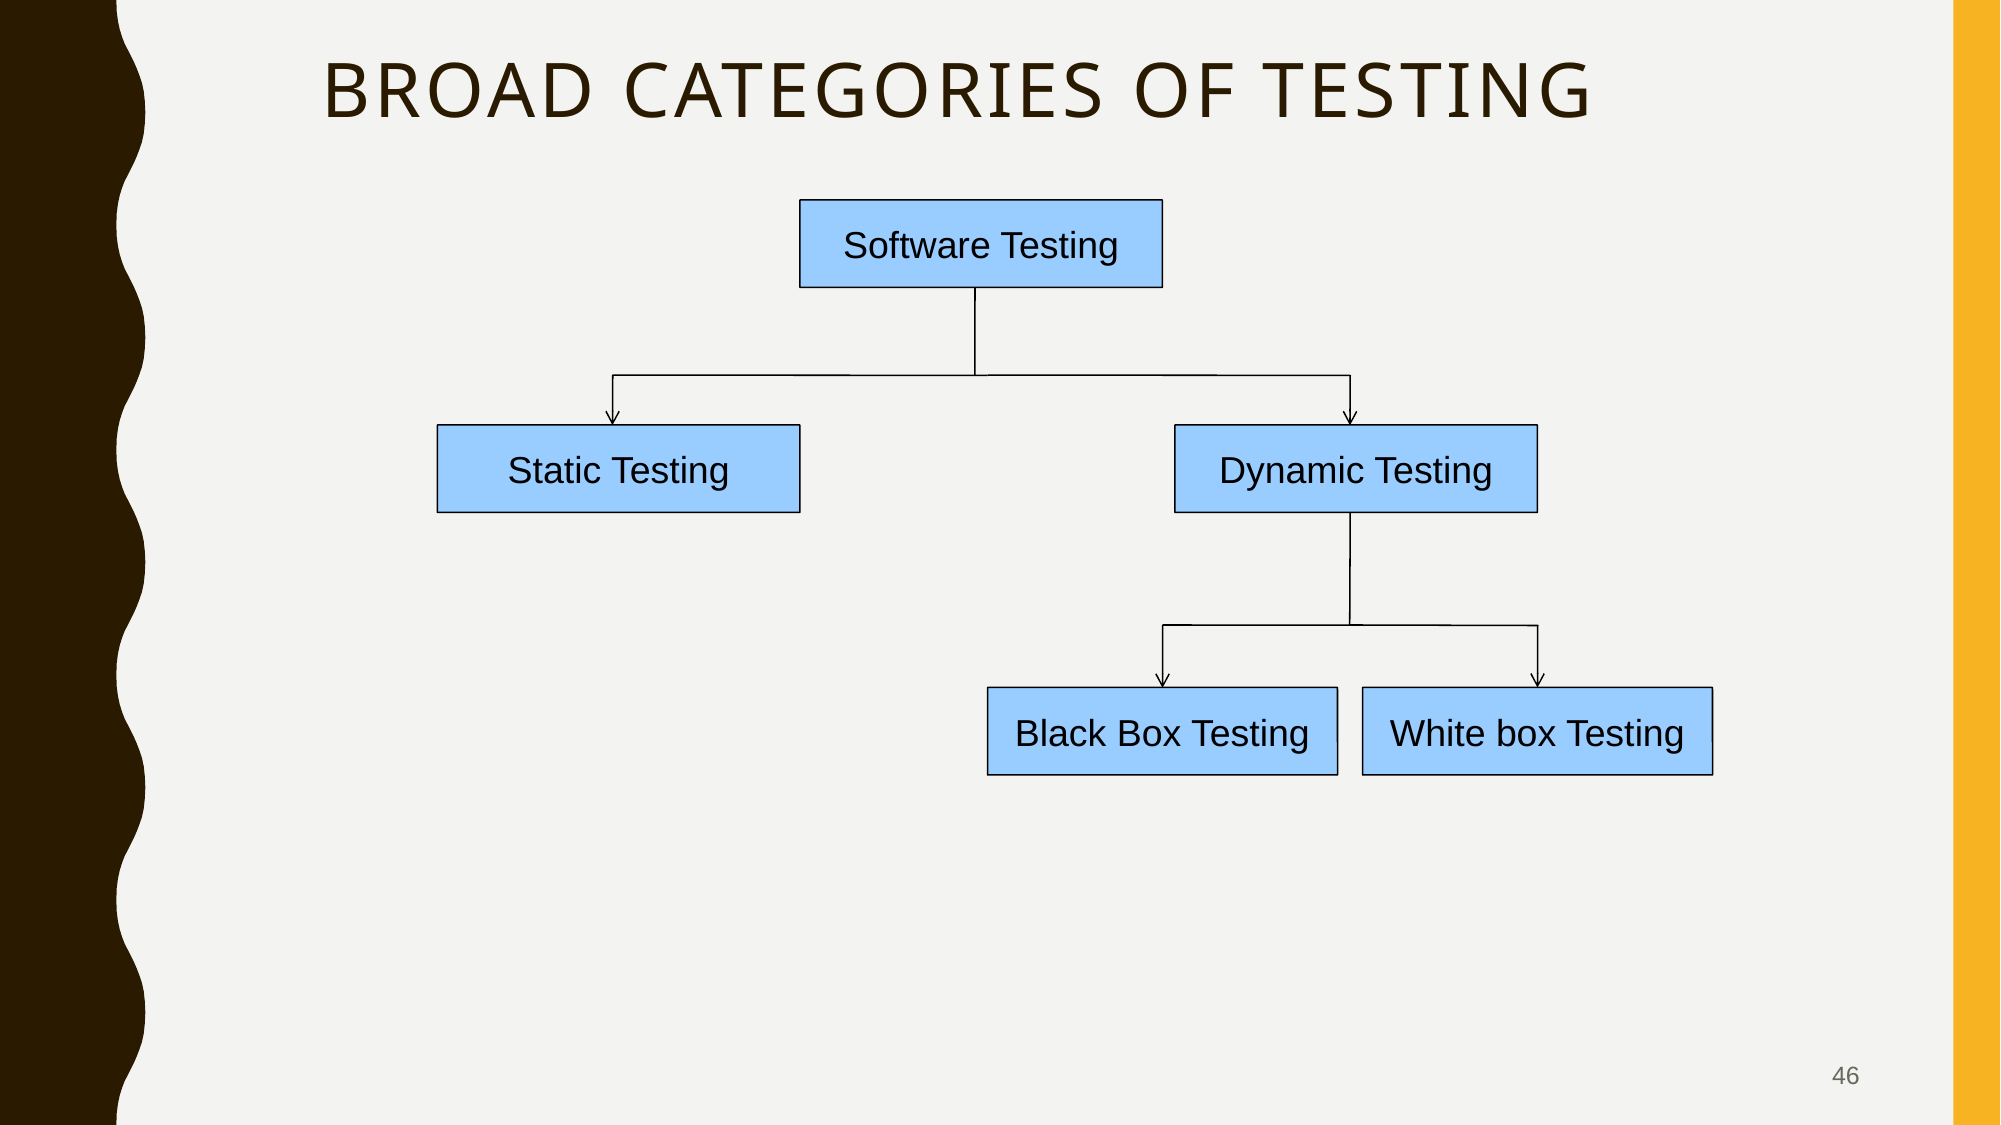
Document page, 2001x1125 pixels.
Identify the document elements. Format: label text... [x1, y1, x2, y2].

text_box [612, 287, 1351, 426]
text_box Dynamic Testing [1174, 424, 1538, 513]
text_box Black Box Testing [987, 687, 1338, 775]
text_box White box Testing [1362, 687, 1713, 775]
title Broad Categories of Testing [306, 44, 1692, 144]
text_box Software Testing [799, 199, 1163, 287]
text_box Static Testing [437, 424, 800, 513]
slide_number 46 [1412, 1045, 1875, 1103]
